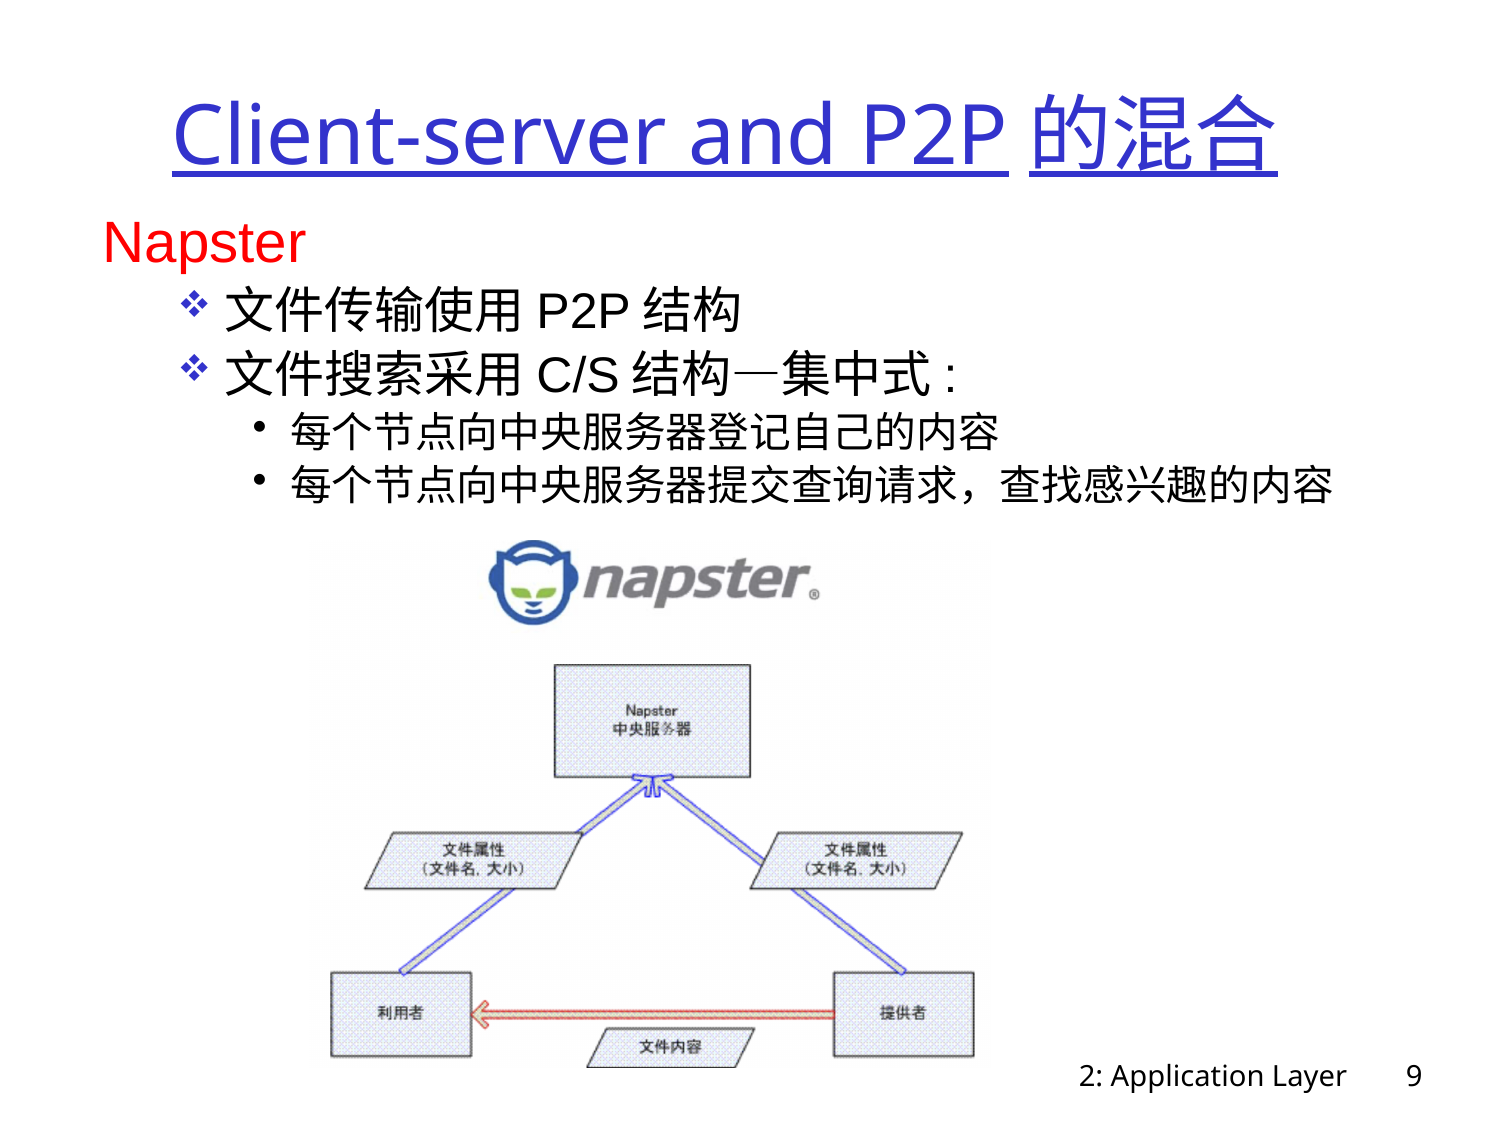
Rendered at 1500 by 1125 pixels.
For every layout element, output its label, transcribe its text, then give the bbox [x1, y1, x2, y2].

footer 2: Application Layer [887, 1049, 1362, 1125]
list Napster 文件传输使用P2P结构 文件搜索采用C/S结构—集中式: 每个节点向中央服务器登记自己的内容 每个节点向中央服务器提交查询请求，查找感兴趣的内容 [87, 204, 1363, 541]
slide_number 9 [1362, 1049, 1438, 1125]
title Client-server and P2P的混合 [87, 37, 1363, 204]
picture [309, 540, 991, 1068]
